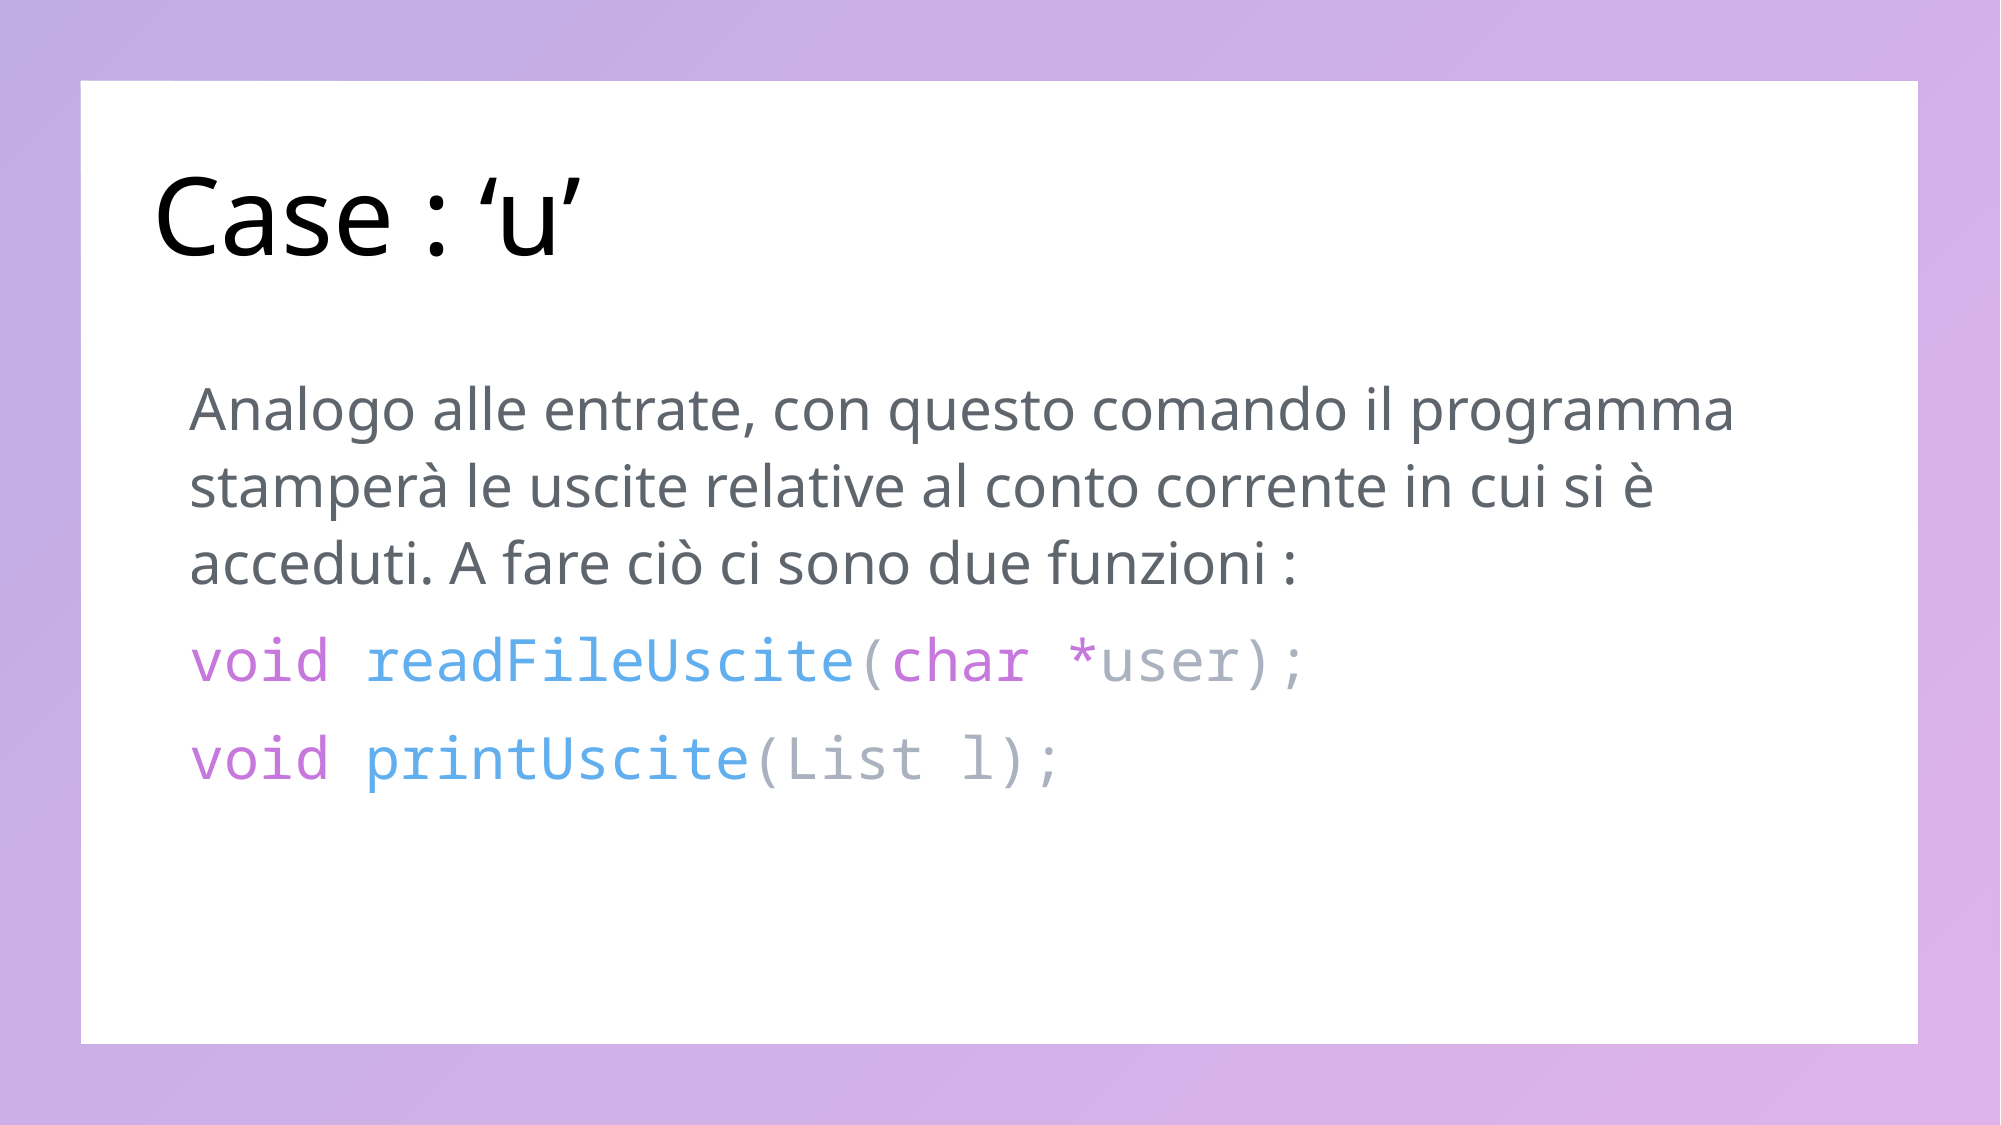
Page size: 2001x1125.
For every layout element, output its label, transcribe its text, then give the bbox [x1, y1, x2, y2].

title Case : ‘u’ [137, 111, 1863, 330]
list Analogo alle entrate, con questo comando il programma stamperà le uscite relative al conto corrente in cui si è acceduti. A fare ciò ci sono due funzioni : void readFileUscite(char *user); void printUscite(List l); [137, 357, 1863, 1014]
